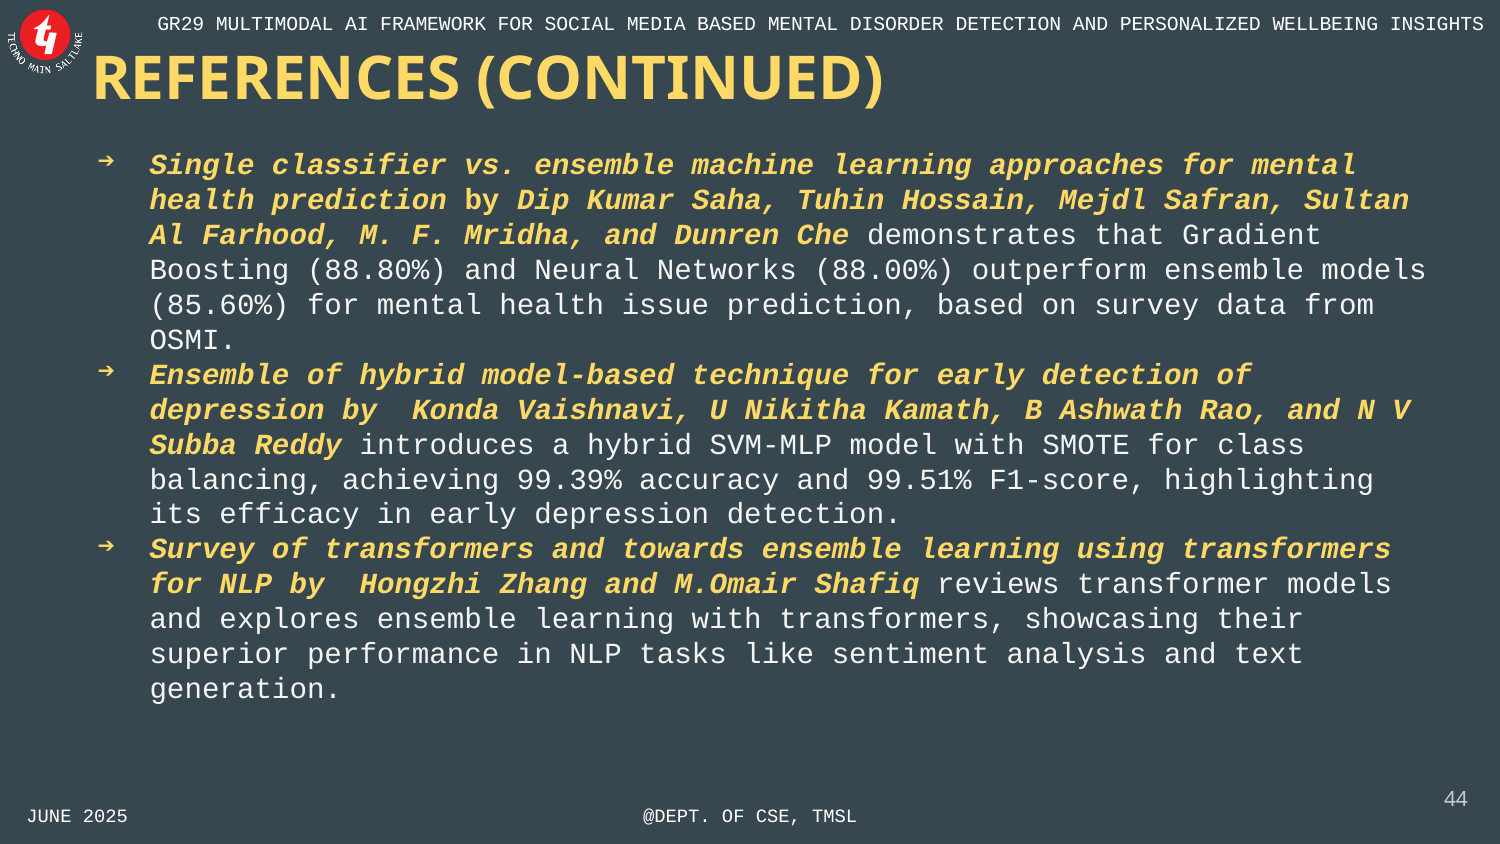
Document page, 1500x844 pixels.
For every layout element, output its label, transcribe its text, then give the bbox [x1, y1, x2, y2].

slide_number ‹#› [1392, 767, 1483, 833]
text_box GR29 MULTIMODAL AI FRAMEWORK FOR SOCIAL MEDIA BASED MENTAL DISORDER DETECTION AND PERSONALIZED WELLBEING INSIGHTS [94, 0, 1500, 49]
text_box JUNE 2025 [0, 785, 155, 844]
text_box Single classifier vs. ensemble machine learning approaches for mental health prediction by Dip Kumar Saha, Tuhin Hossain, Mejdl Safran, Sultan Al Farhood, M. F. Mridha, and Dunren Che demonstrates that Gradient Boosting (88.80%) and Neural Networks (88.00%) outperform ensemble models (85.60%) for mental health issue prediction, based on survey data from OSMI. Ensemble of hybrid model-based technique for early detection of depression by Konda Vaishnavi, U Nikitha Kamath, B Ashwath Rao, and N V Subba Reddy introduces a hybrid SVM-MLP model with SMOTE for class balancing, achieving 99.39% accuracy and 99.51% F1-score, highlighting its efficacy in early depression detection. Survey of transformers and towards ensemble learning using transformers for NLP by Hongzhi Zhang and M.Omair Shafiq reviews transformer models and explores ensemble learning with transformers, showcasing their superior performance in NLP tasks like sentiment analysis and text generation. [59, 130, 1458, 728]
picture [0, 0, 91, 87]
title REFERENCES (CONTINUED) [76, 49, 1474, 118]
text_box @DEPT. OF CSE, TMSL [582, 785, 918, 844]
